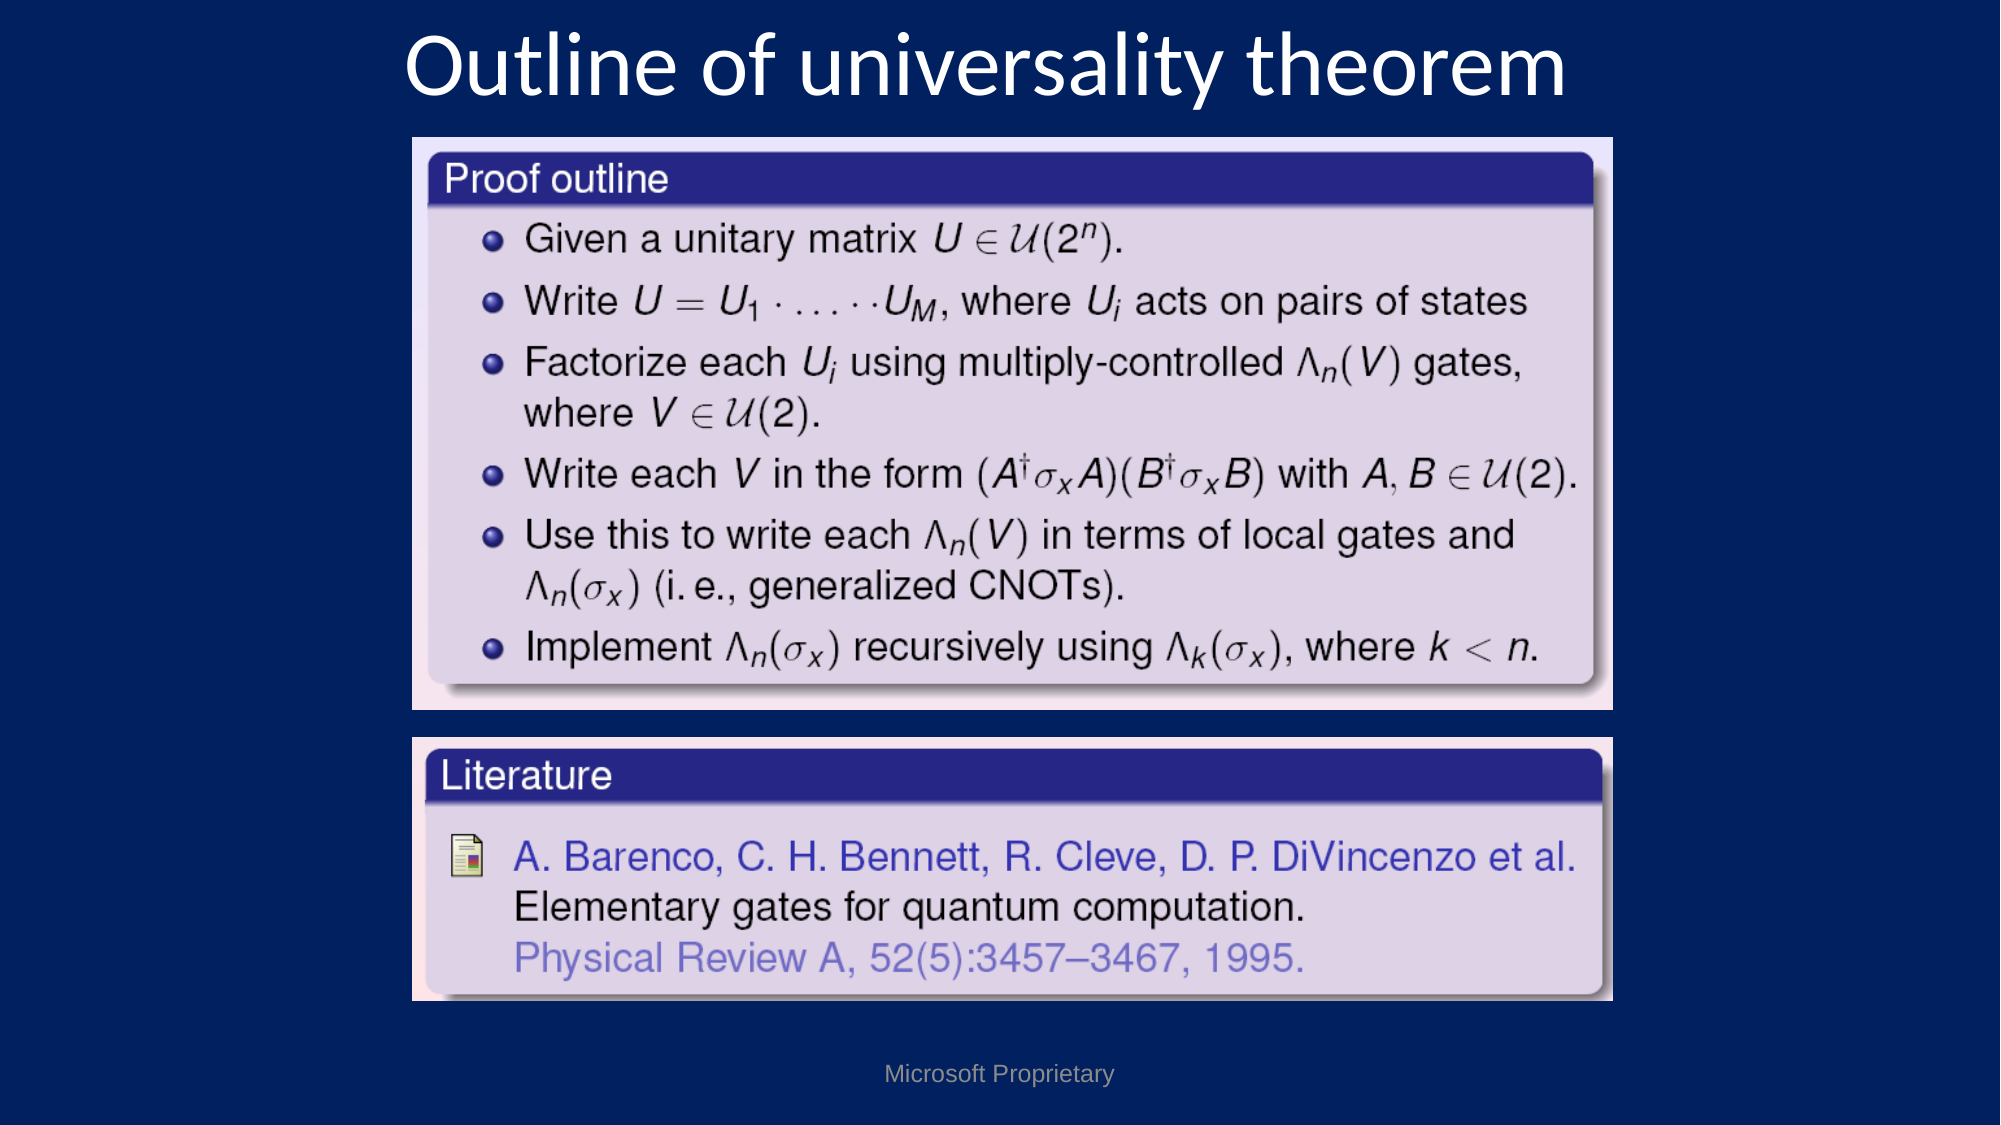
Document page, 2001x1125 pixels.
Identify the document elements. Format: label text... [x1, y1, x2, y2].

picture [412, 737, 1613, 1002]
picture [412, 137, 1613, 710]
footer Microsoft Proprietary [683, 1042, 1317, 1103]
title Outline of universality theorem [262, 0, 1713, 118]
